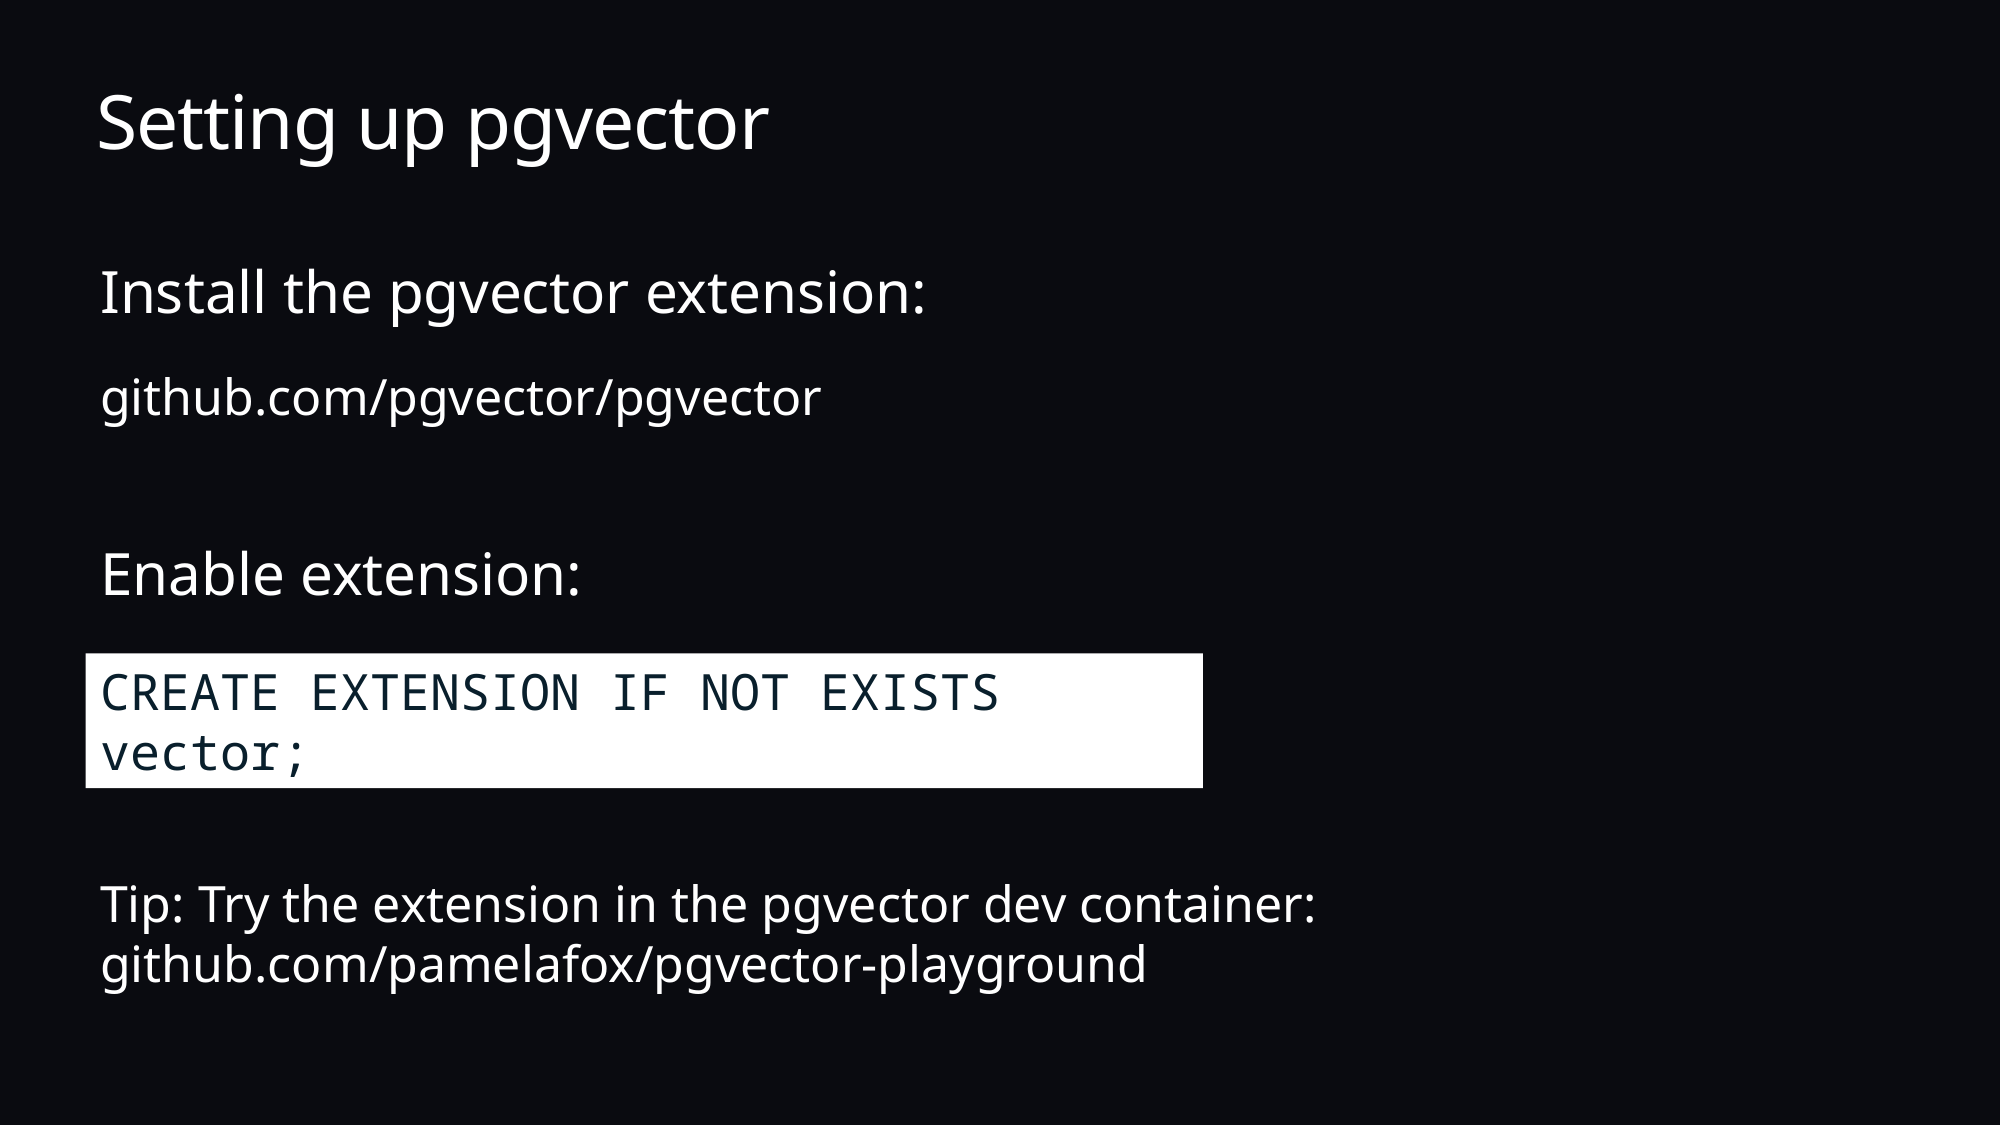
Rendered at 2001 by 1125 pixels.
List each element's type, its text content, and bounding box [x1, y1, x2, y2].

text_box CREATE EXTENSION IF NOT EXISTS vector; [85, 653, 1203, 789]
text_box Install the pgvector extension: [85, 248, 1568, 333]
text_box Enable extension: [85, 529, 1568, 615]
title Setting up pgvector [96, 75, 1904, 166]
text_box Tip: Try the extension in the pgvector dev container: github.com/pamelafox/pgvector-playground [85, 865, 1440, 1009]
text_box github.com/pgvector/pgvector [85, 357, 1203, 441]
